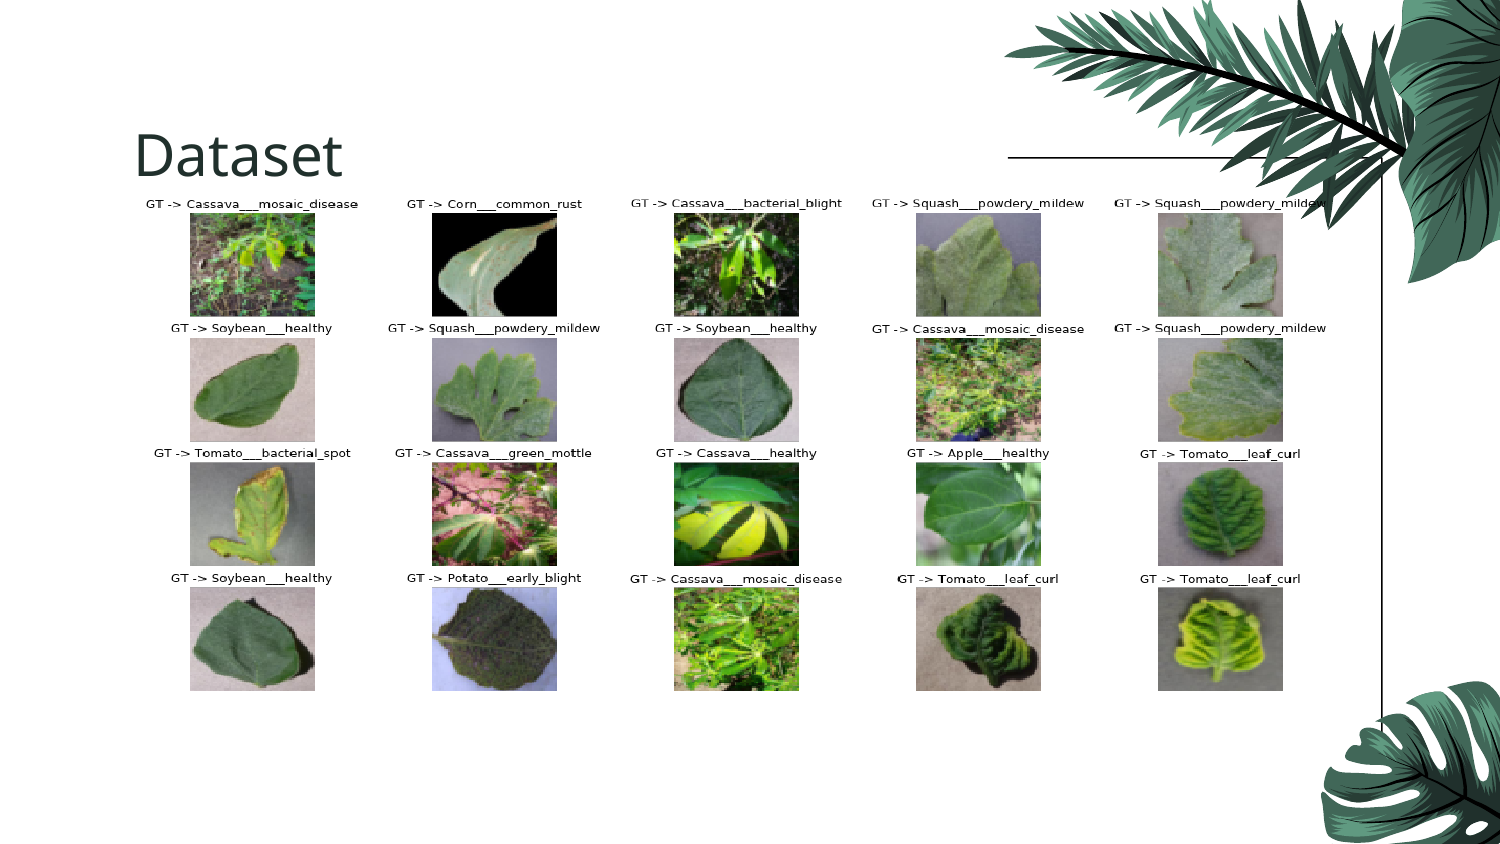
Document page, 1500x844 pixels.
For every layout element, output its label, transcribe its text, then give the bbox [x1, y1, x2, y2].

subtitle [139, 193, 1334, 712]
title Dataset [118, 103, 969, 260]
